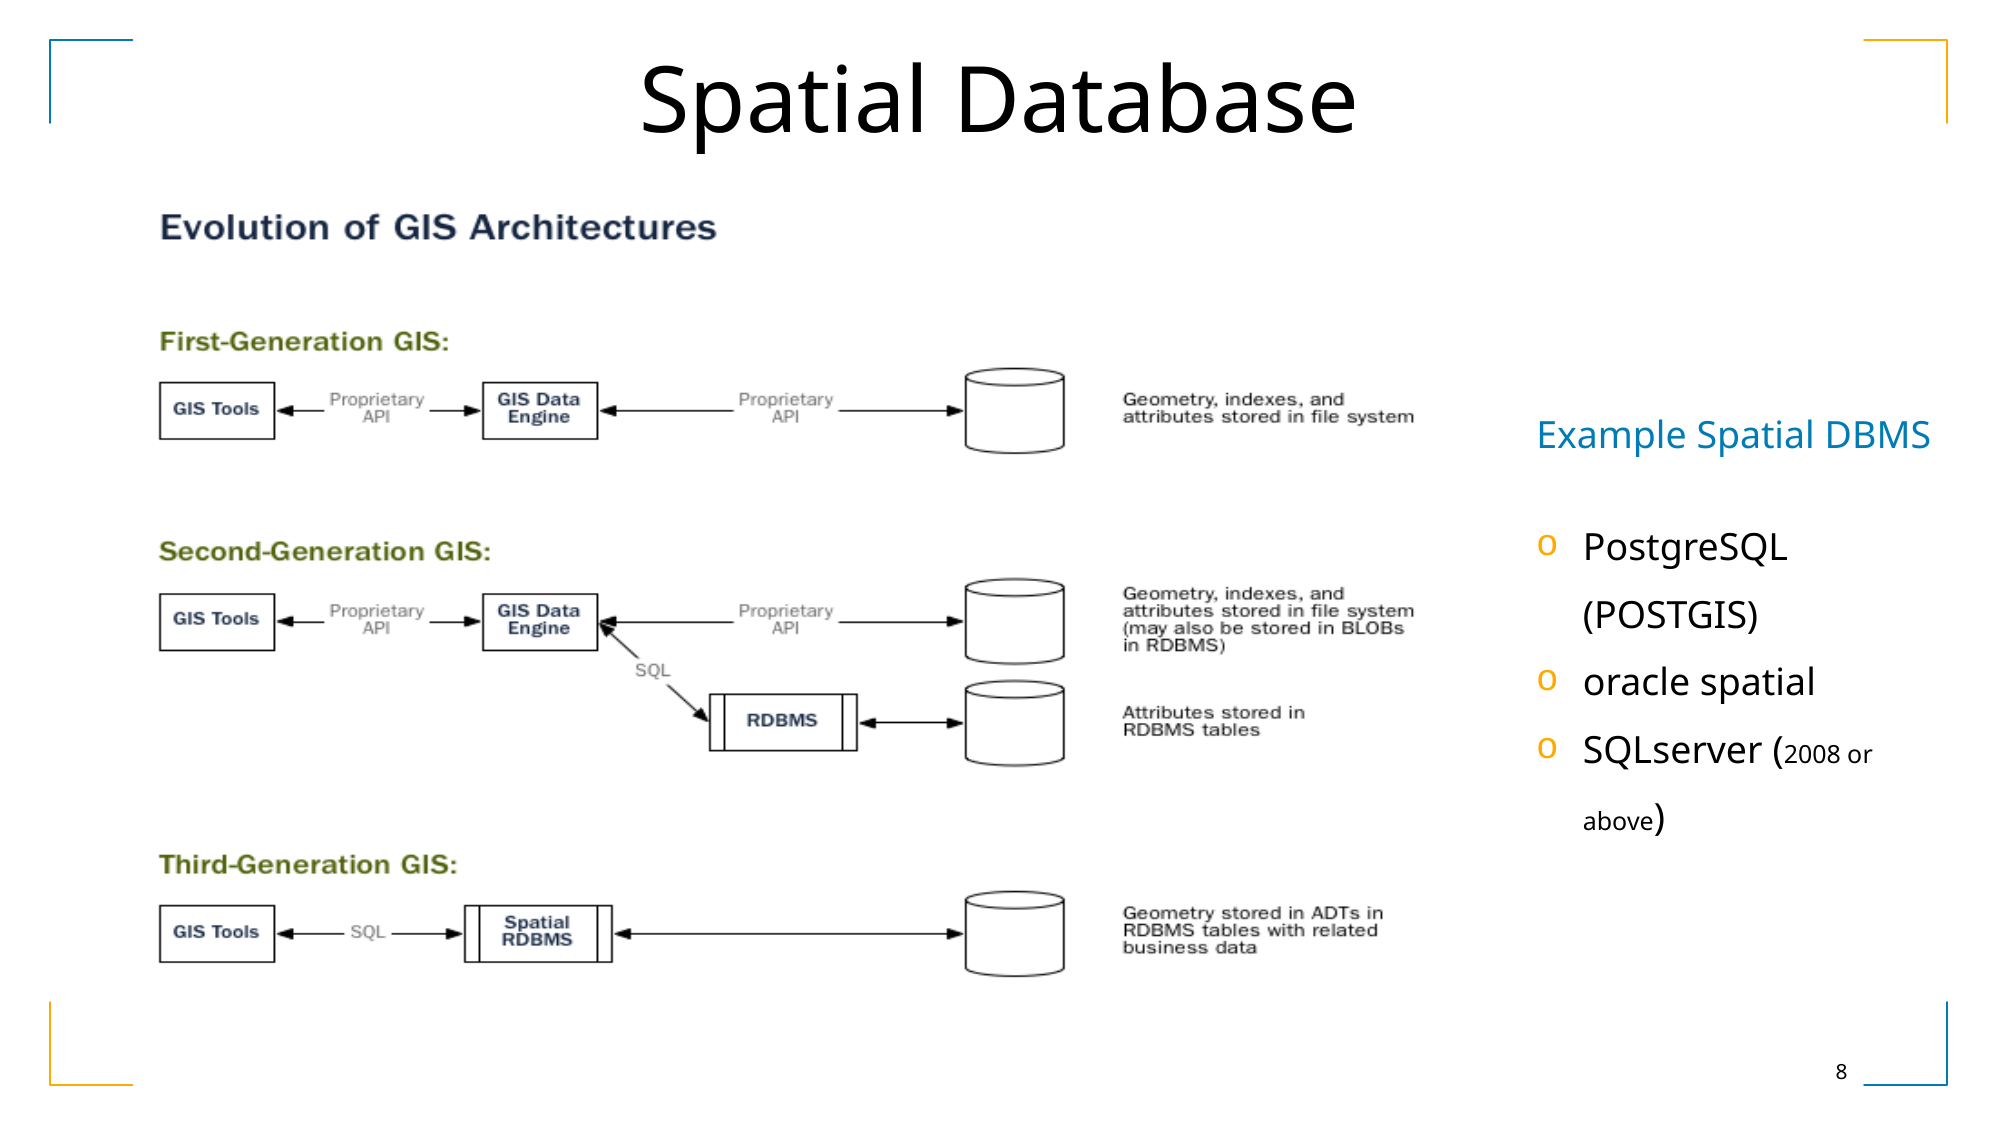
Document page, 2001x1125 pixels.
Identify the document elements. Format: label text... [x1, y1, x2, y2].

text_box Spatial Database [116, 41, 1884, 152]
picture [116, 177, 1488, 1043]
text_box [1863, 39, 1948, 124]
text_box [49, 1001, 134, 1086]
text_box [1863, 1001, 1948, 1086]
text_box [49, 39, 134, 124]
text_box Example Spatial DBMS PostgreSQL (POSTGIS) oracle spatial SQLserver (2008 or above) [1521, 403, 1947, 846]
slide_number 8 [1412, 1042, 1863, 1103]
